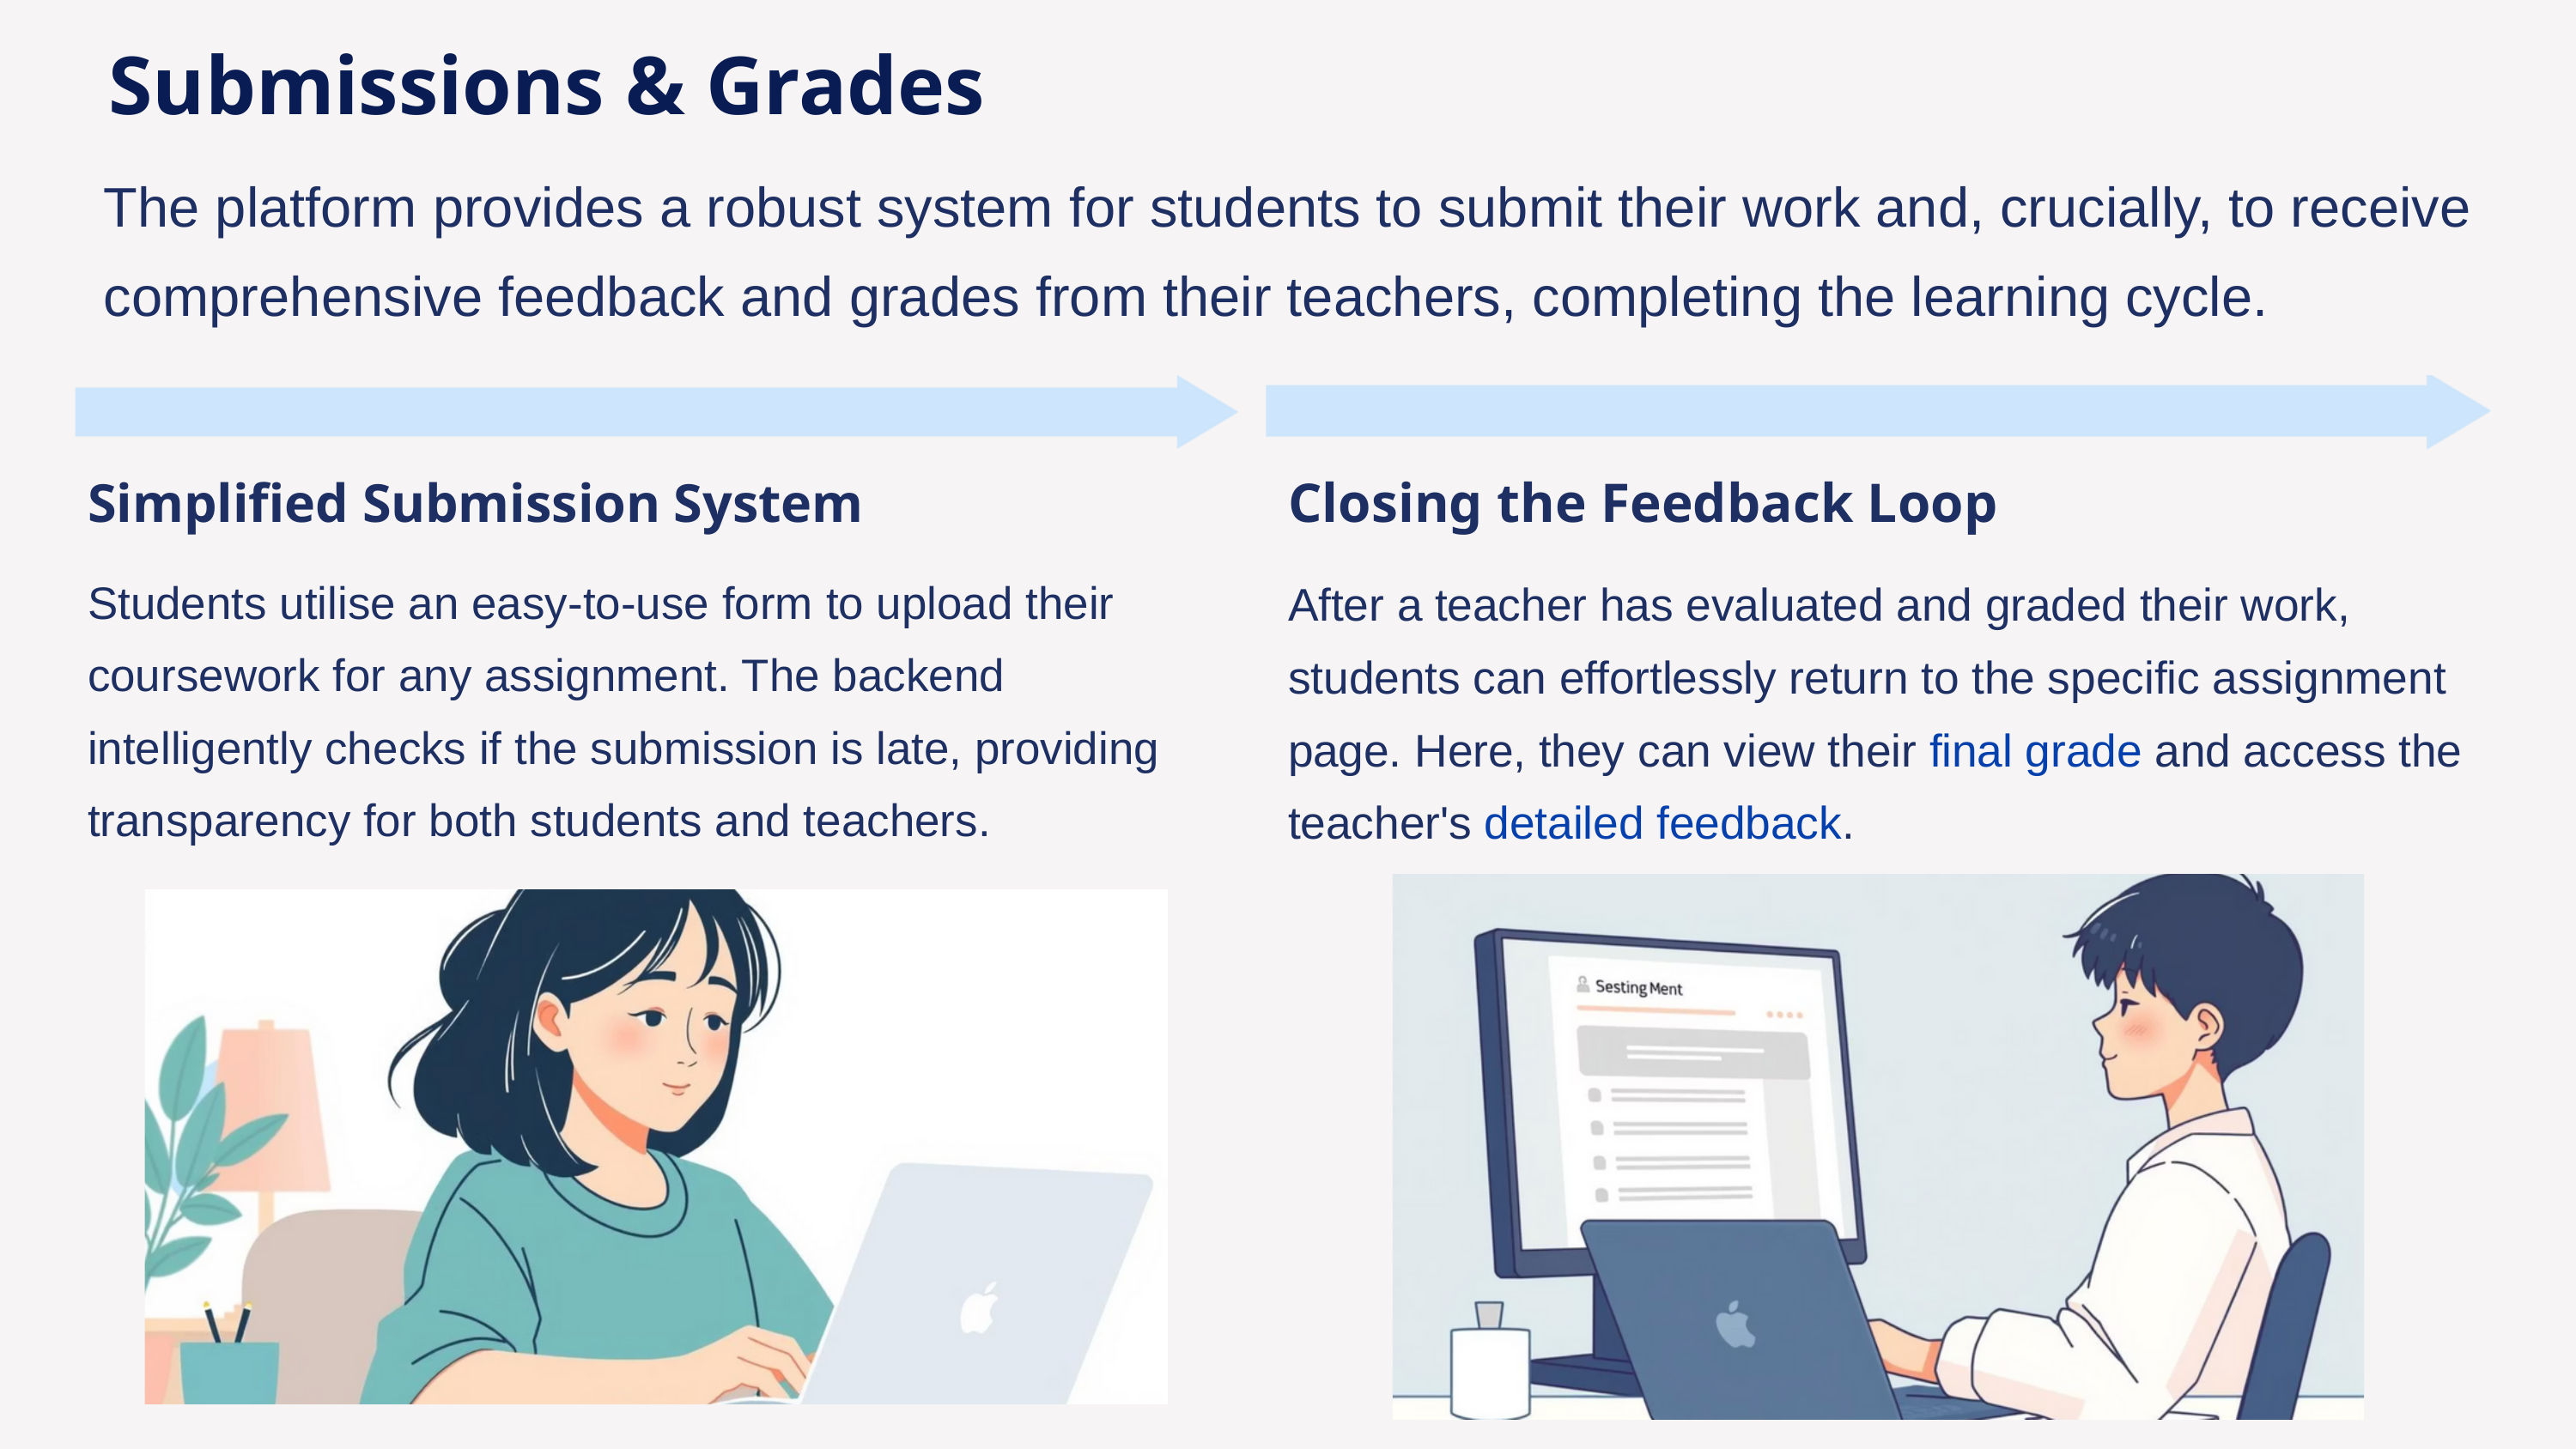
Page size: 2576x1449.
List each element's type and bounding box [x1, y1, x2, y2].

text_box [144, 888, 1169, 1404]
text_box [75, 374, 1238, 573]
text_box [1392, 873, 2365, 1421]
text_box [1265, 374, 2491, 577]
text_box [0, 0, 2576, 1449]
